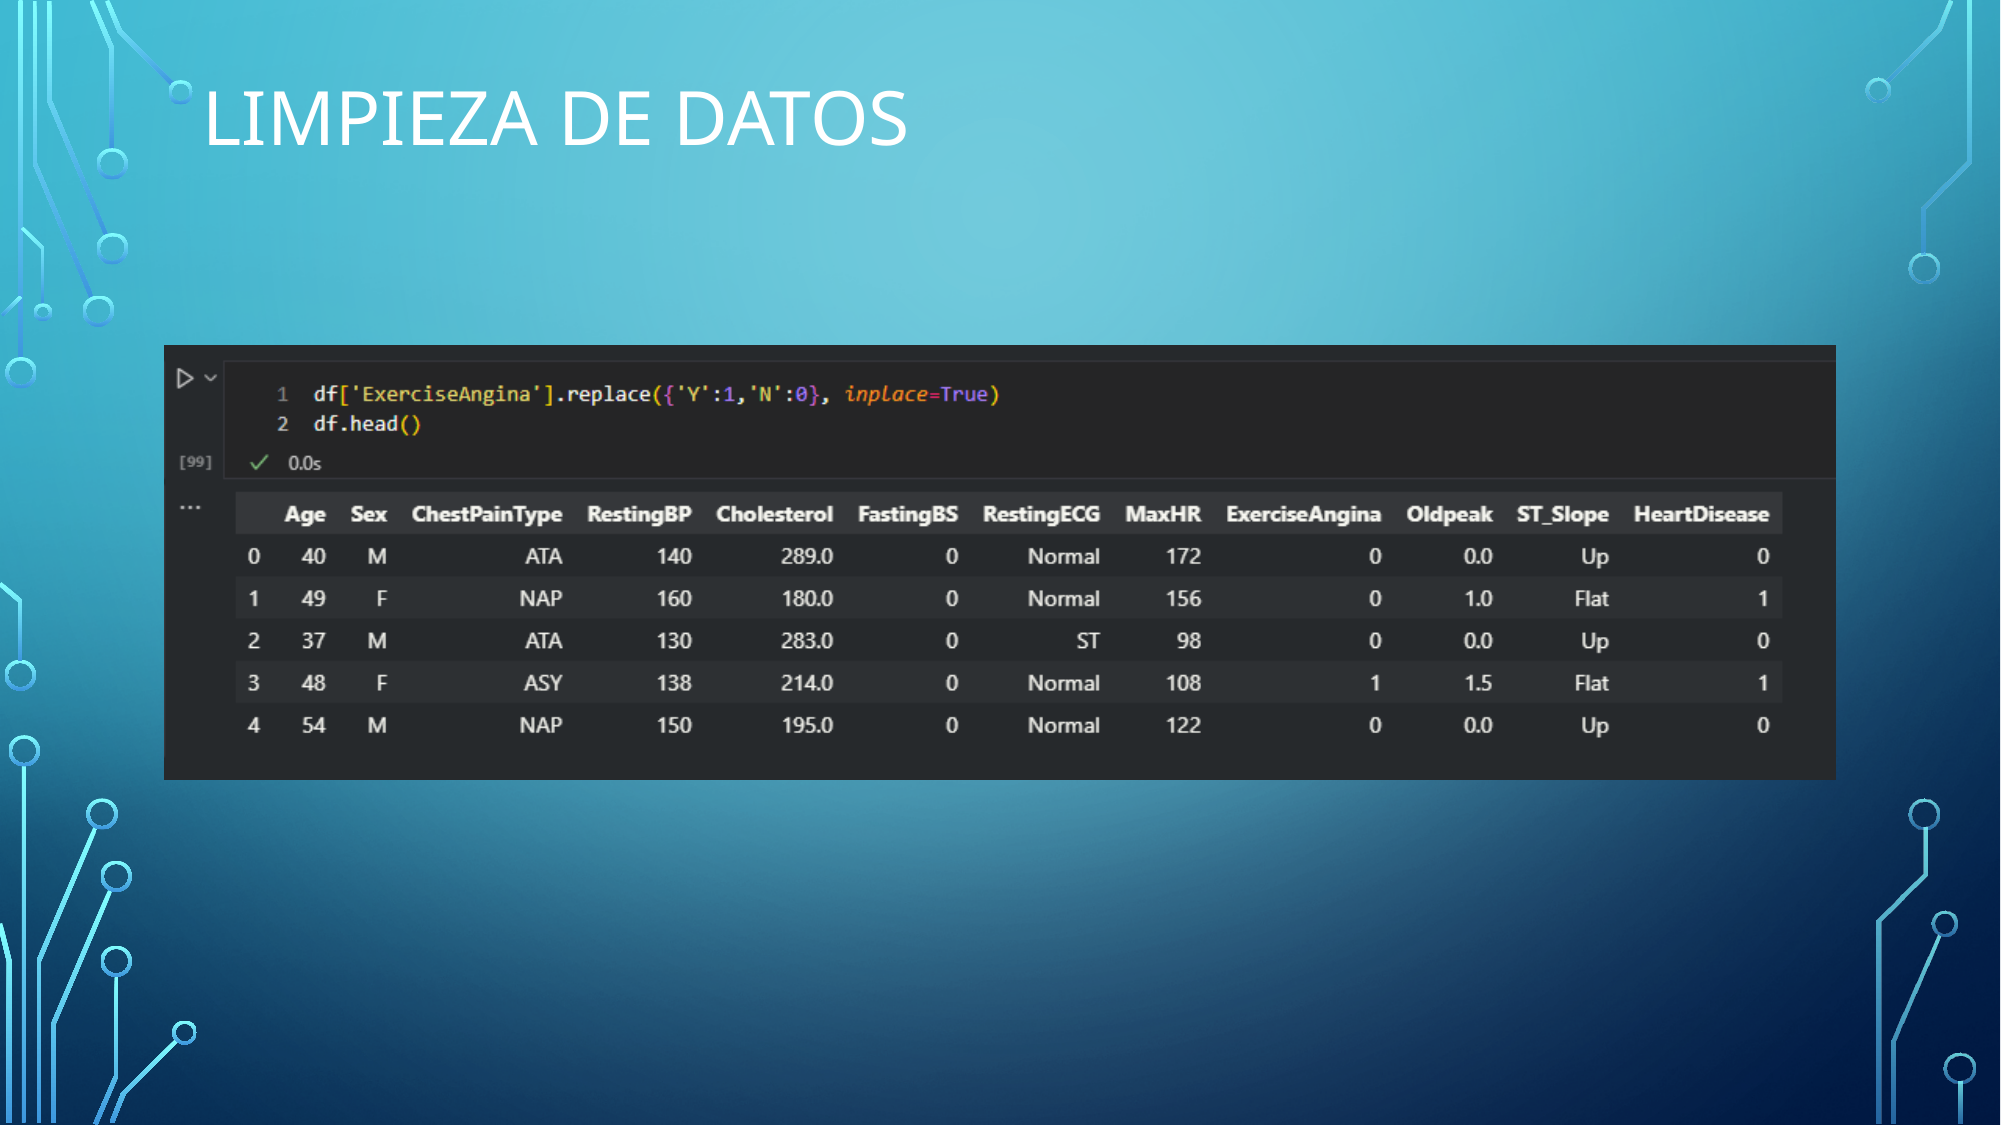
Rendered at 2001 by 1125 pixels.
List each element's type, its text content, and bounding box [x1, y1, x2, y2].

picture [164, 344, 1836, 780]
title Limpieza de datos [187, 0, 1813, 243]
